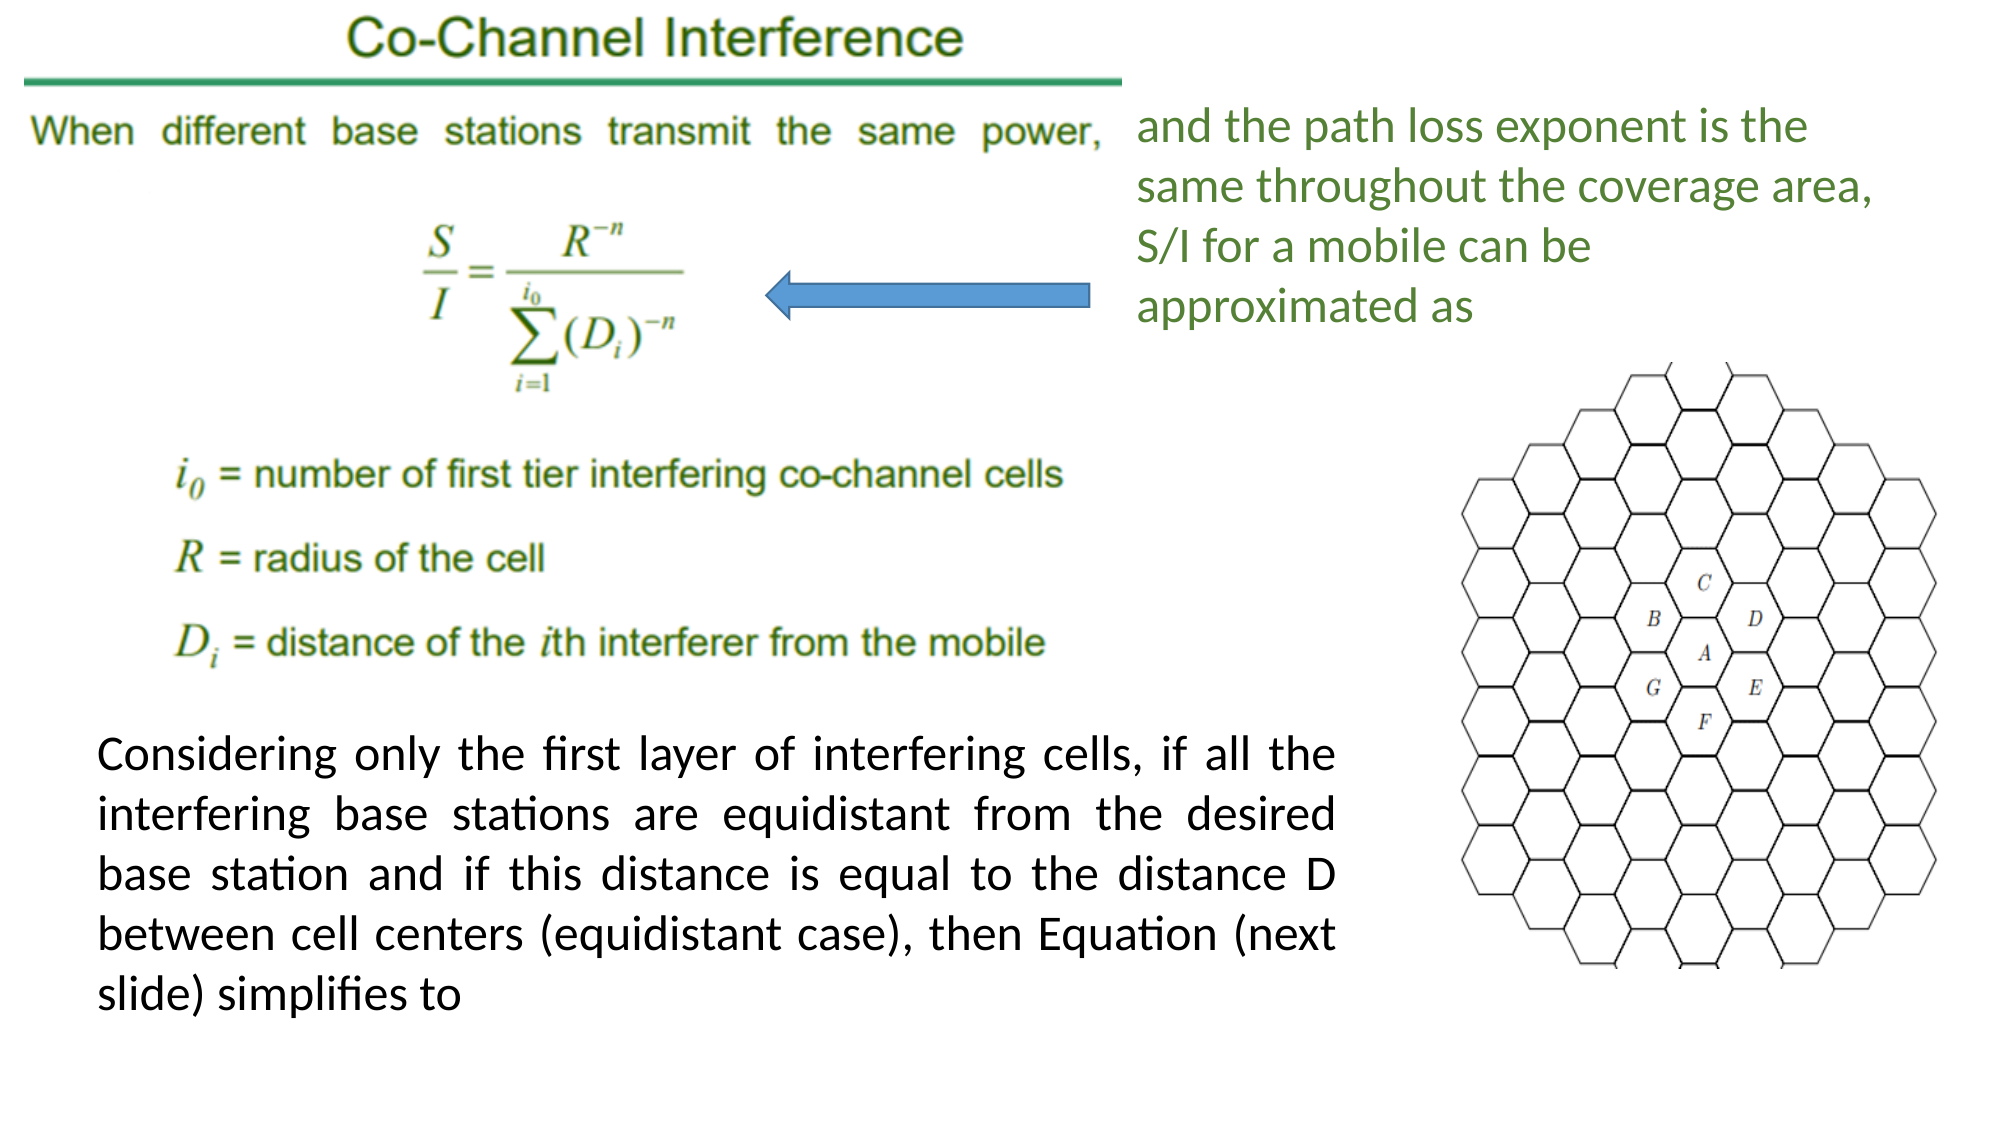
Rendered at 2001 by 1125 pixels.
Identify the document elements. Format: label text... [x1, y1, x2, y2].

text_box Considering only the first layer of interfering cells, if all the interfering base stations are equidistant from the desired base station and if this distance is equal to the distance D between cell centers (equidistant case), then Equation (next slide) simplifies to [82, 712, 1353, 1028]
picture [1389, 361, 2000, 969]
picture [24, 0, 1122, 686]
text_box and the path loss exponent is the same throughout the coverage area, S/I for a mobile can be approximated as [1127, 84, 1901, 340]
